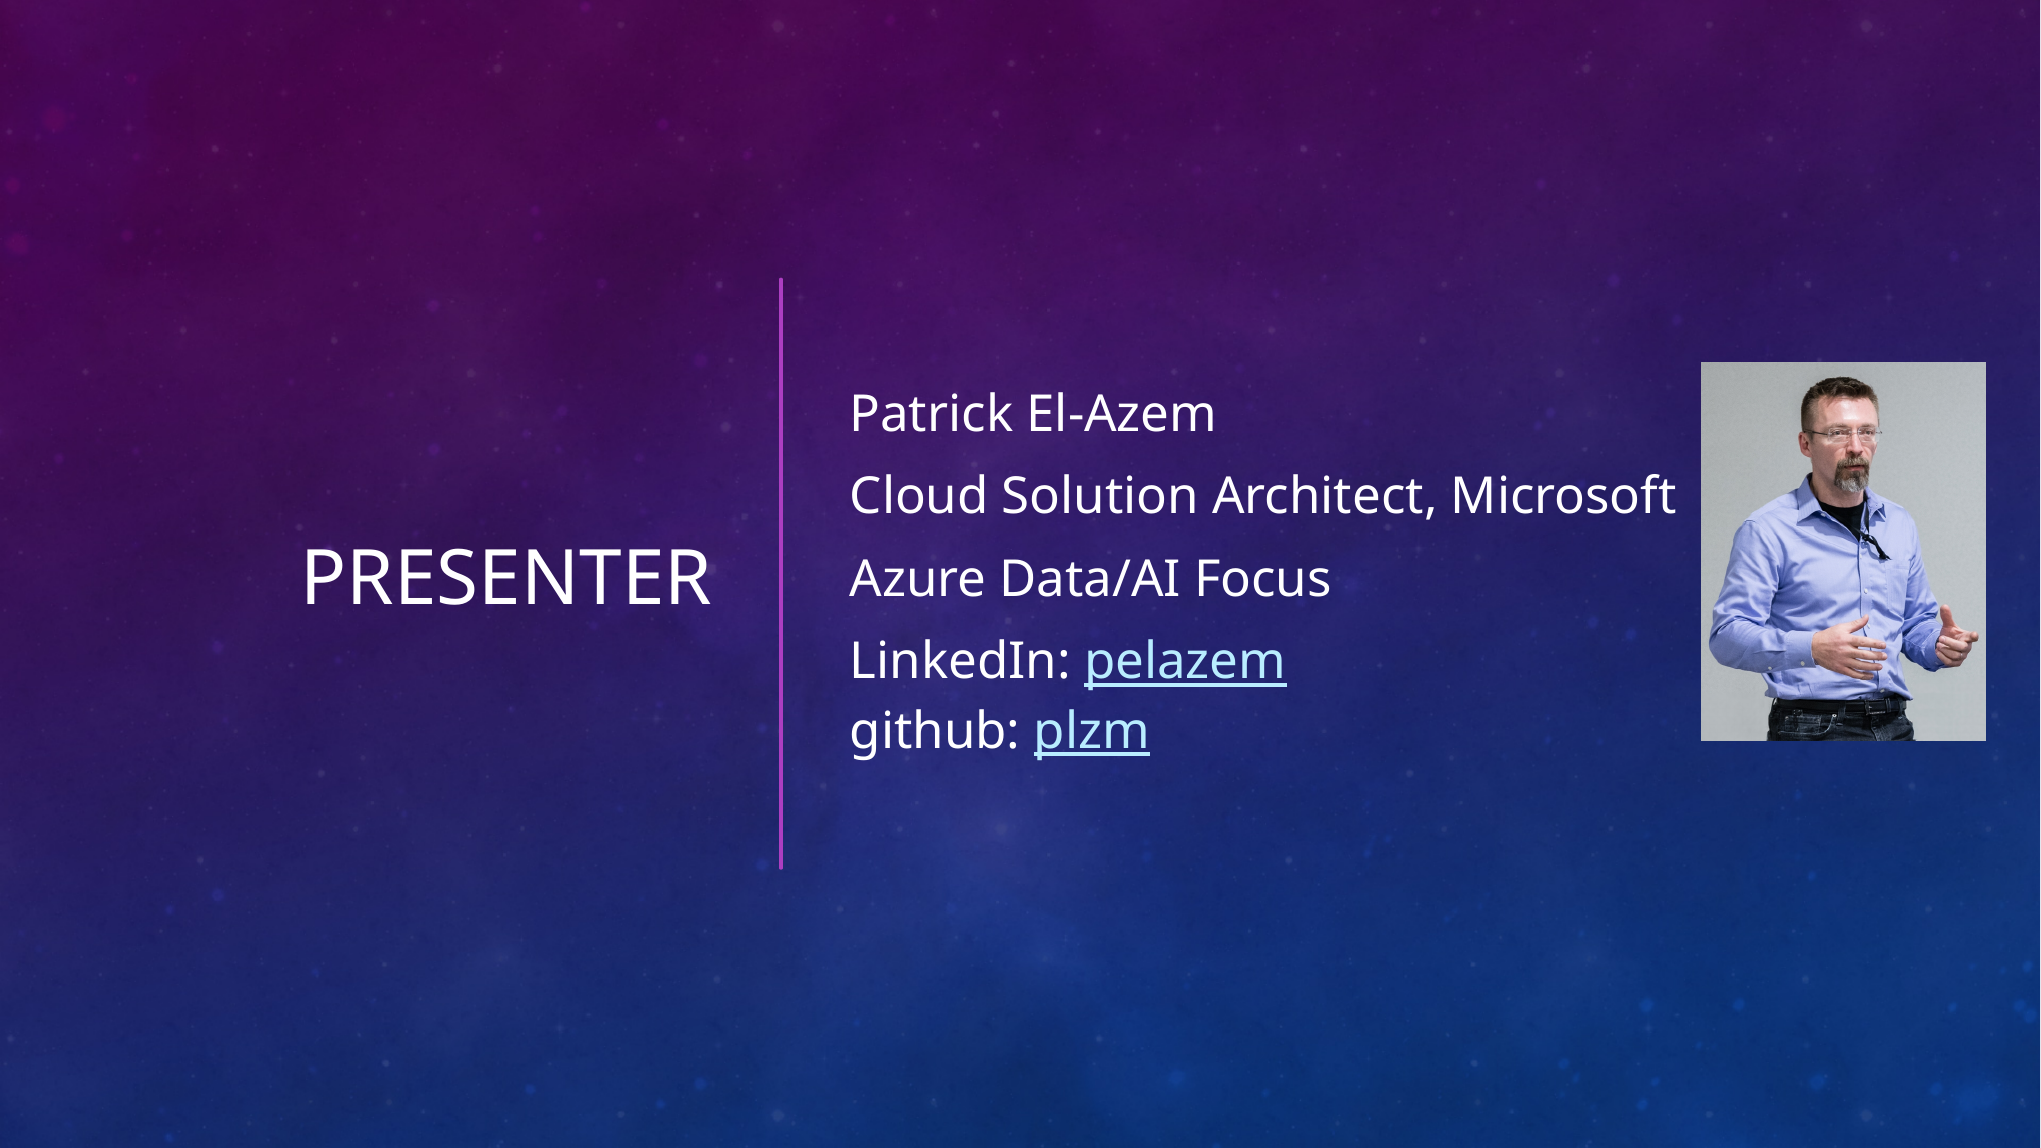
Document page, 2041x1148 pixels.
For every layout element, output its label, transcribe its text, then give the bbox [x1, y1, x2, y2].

list Patrick El-Azem Cloud Solution Architect, Microsoft Azure Data/AI Focus LinkedIn: pelazem github: plzm [834, 0, 2040, 1148]
title PRESENTER [114, 192, 728, 955]
picture [1700, 361, 1986, 741]
text_box [0, 0, 834, 1148]
